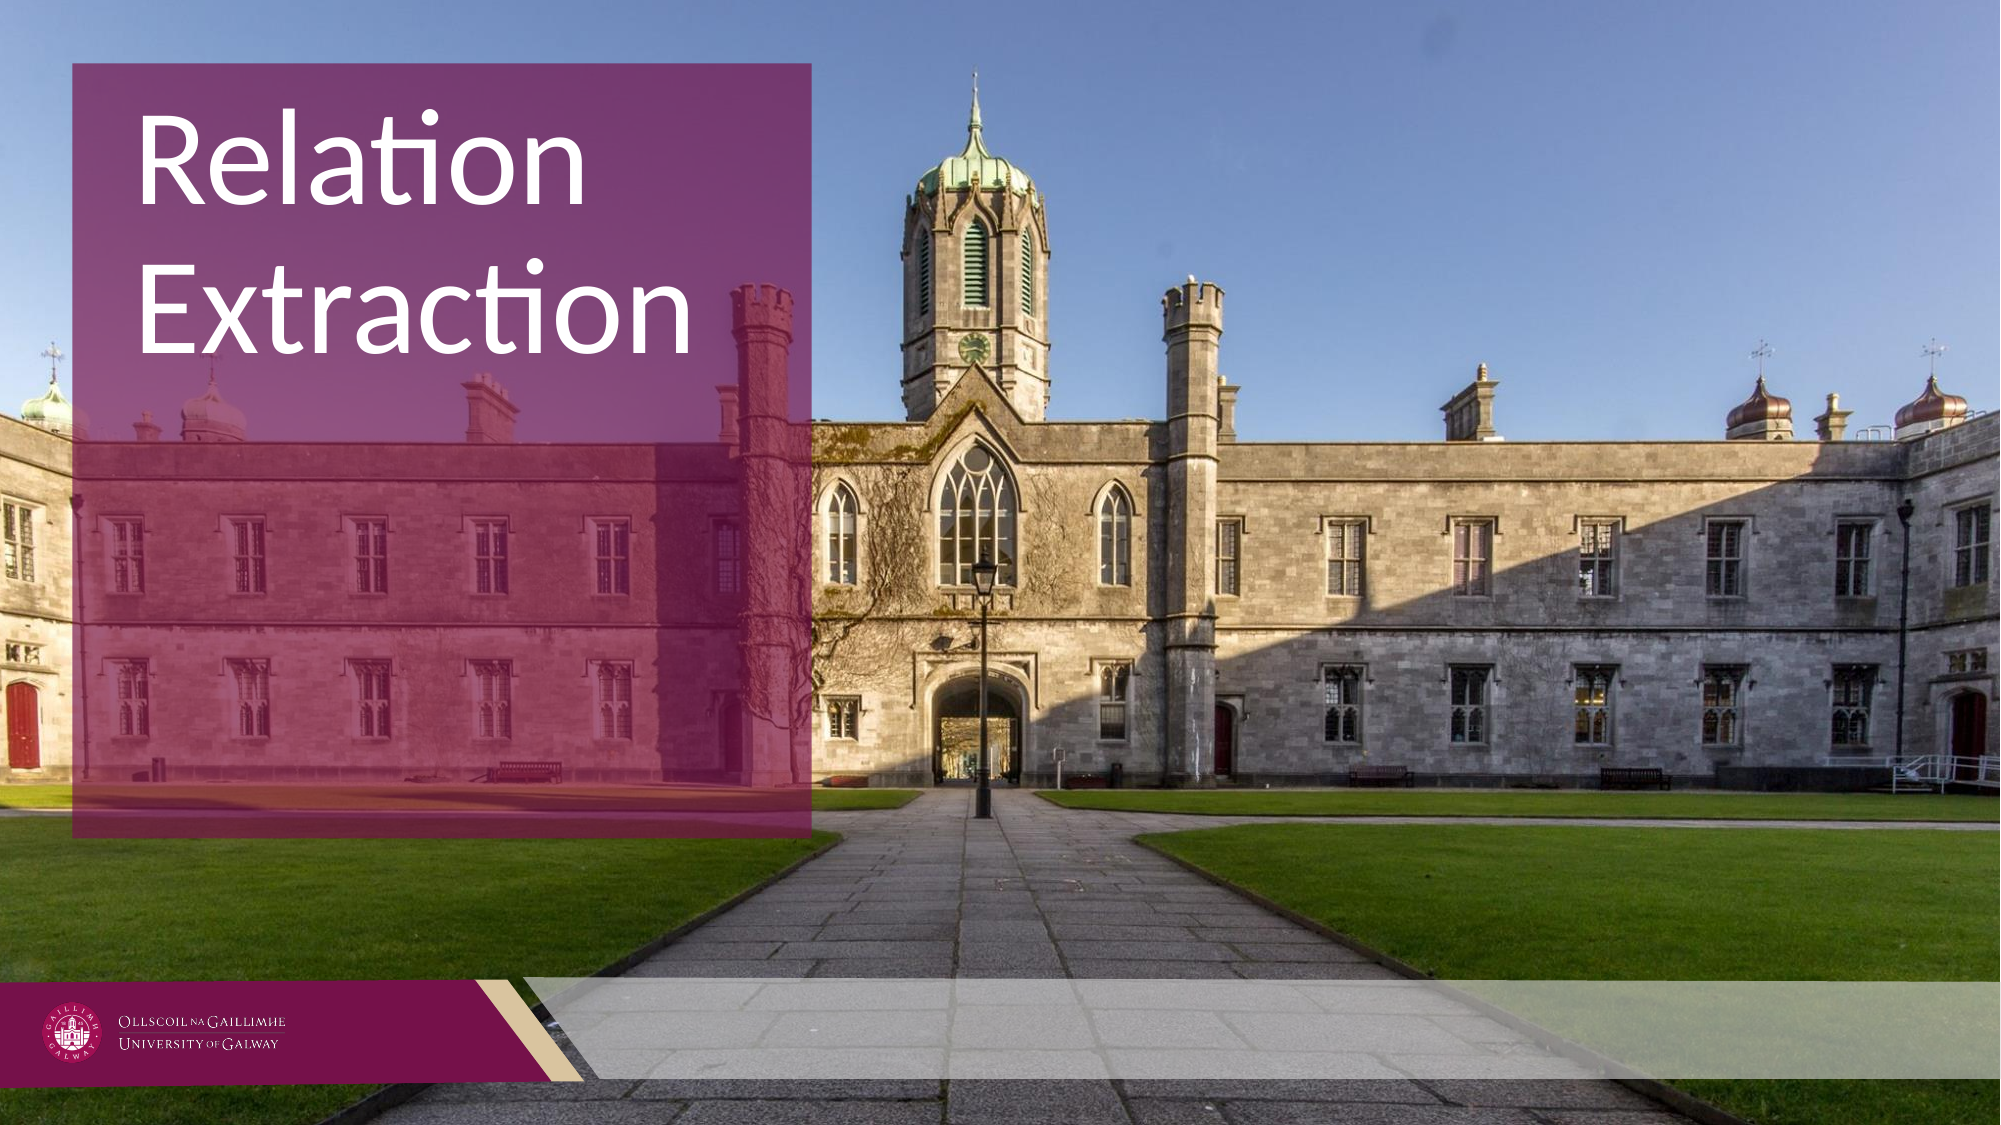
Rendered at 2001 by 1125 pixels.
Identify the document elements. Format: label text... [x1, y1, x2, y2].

picture [0, 0, 2000, 1125]
title Relation Extraction [118, 71, 783, 412]
picture [42, 1002, 285, 1063]
